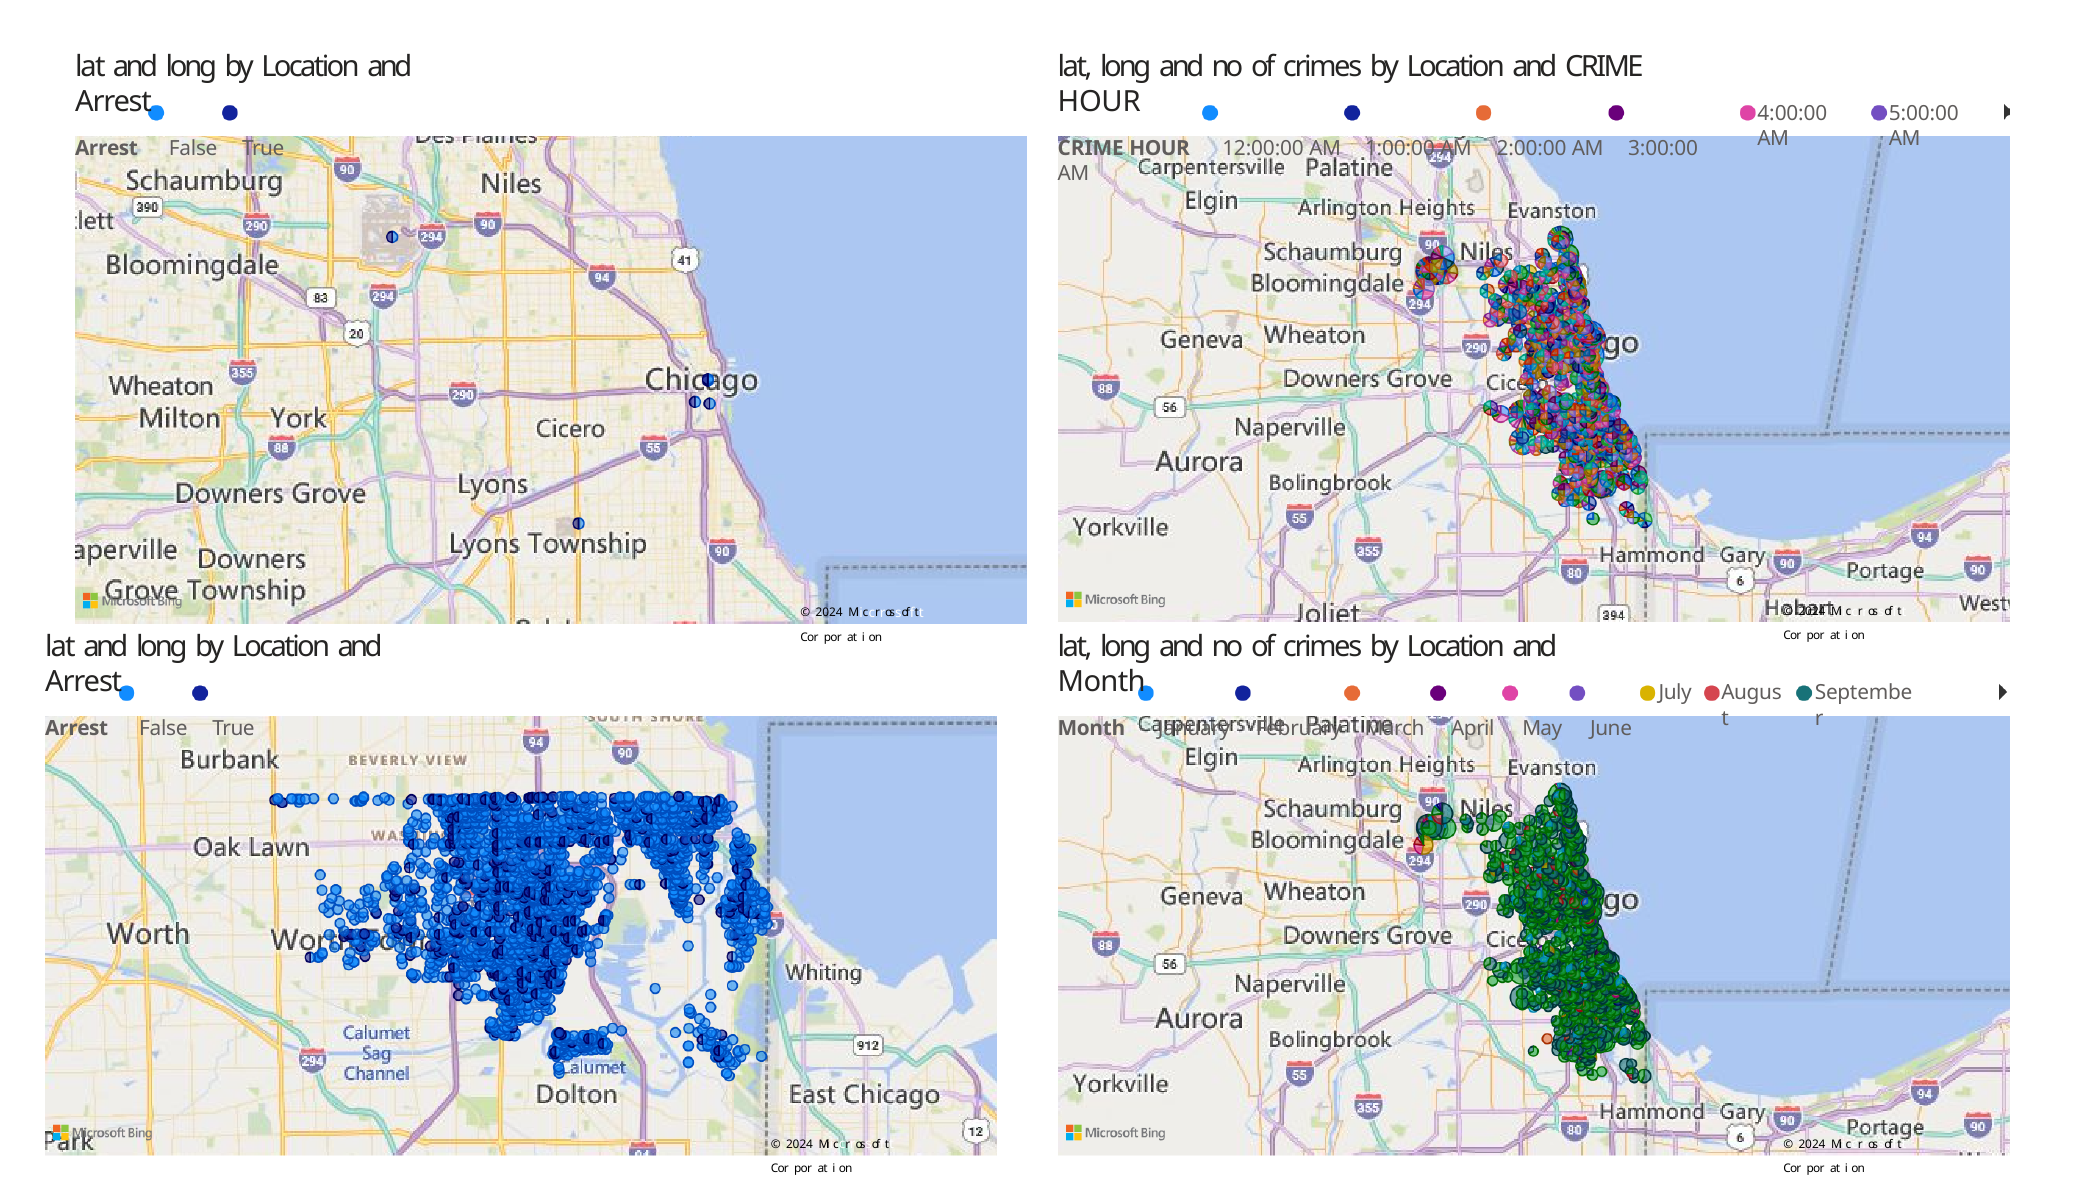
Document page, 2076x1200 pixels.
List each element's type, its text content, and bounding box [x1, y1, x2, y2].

text_box © 2024 Miiccrrossofftt Corrporrattiion [1777, 1172, 1974, 1178]
picture [37, 37, 2038, 1163]
text_box © 2024 Miiccrrossofftt Corrporrattiion [764, 1172, 961, 1178]
